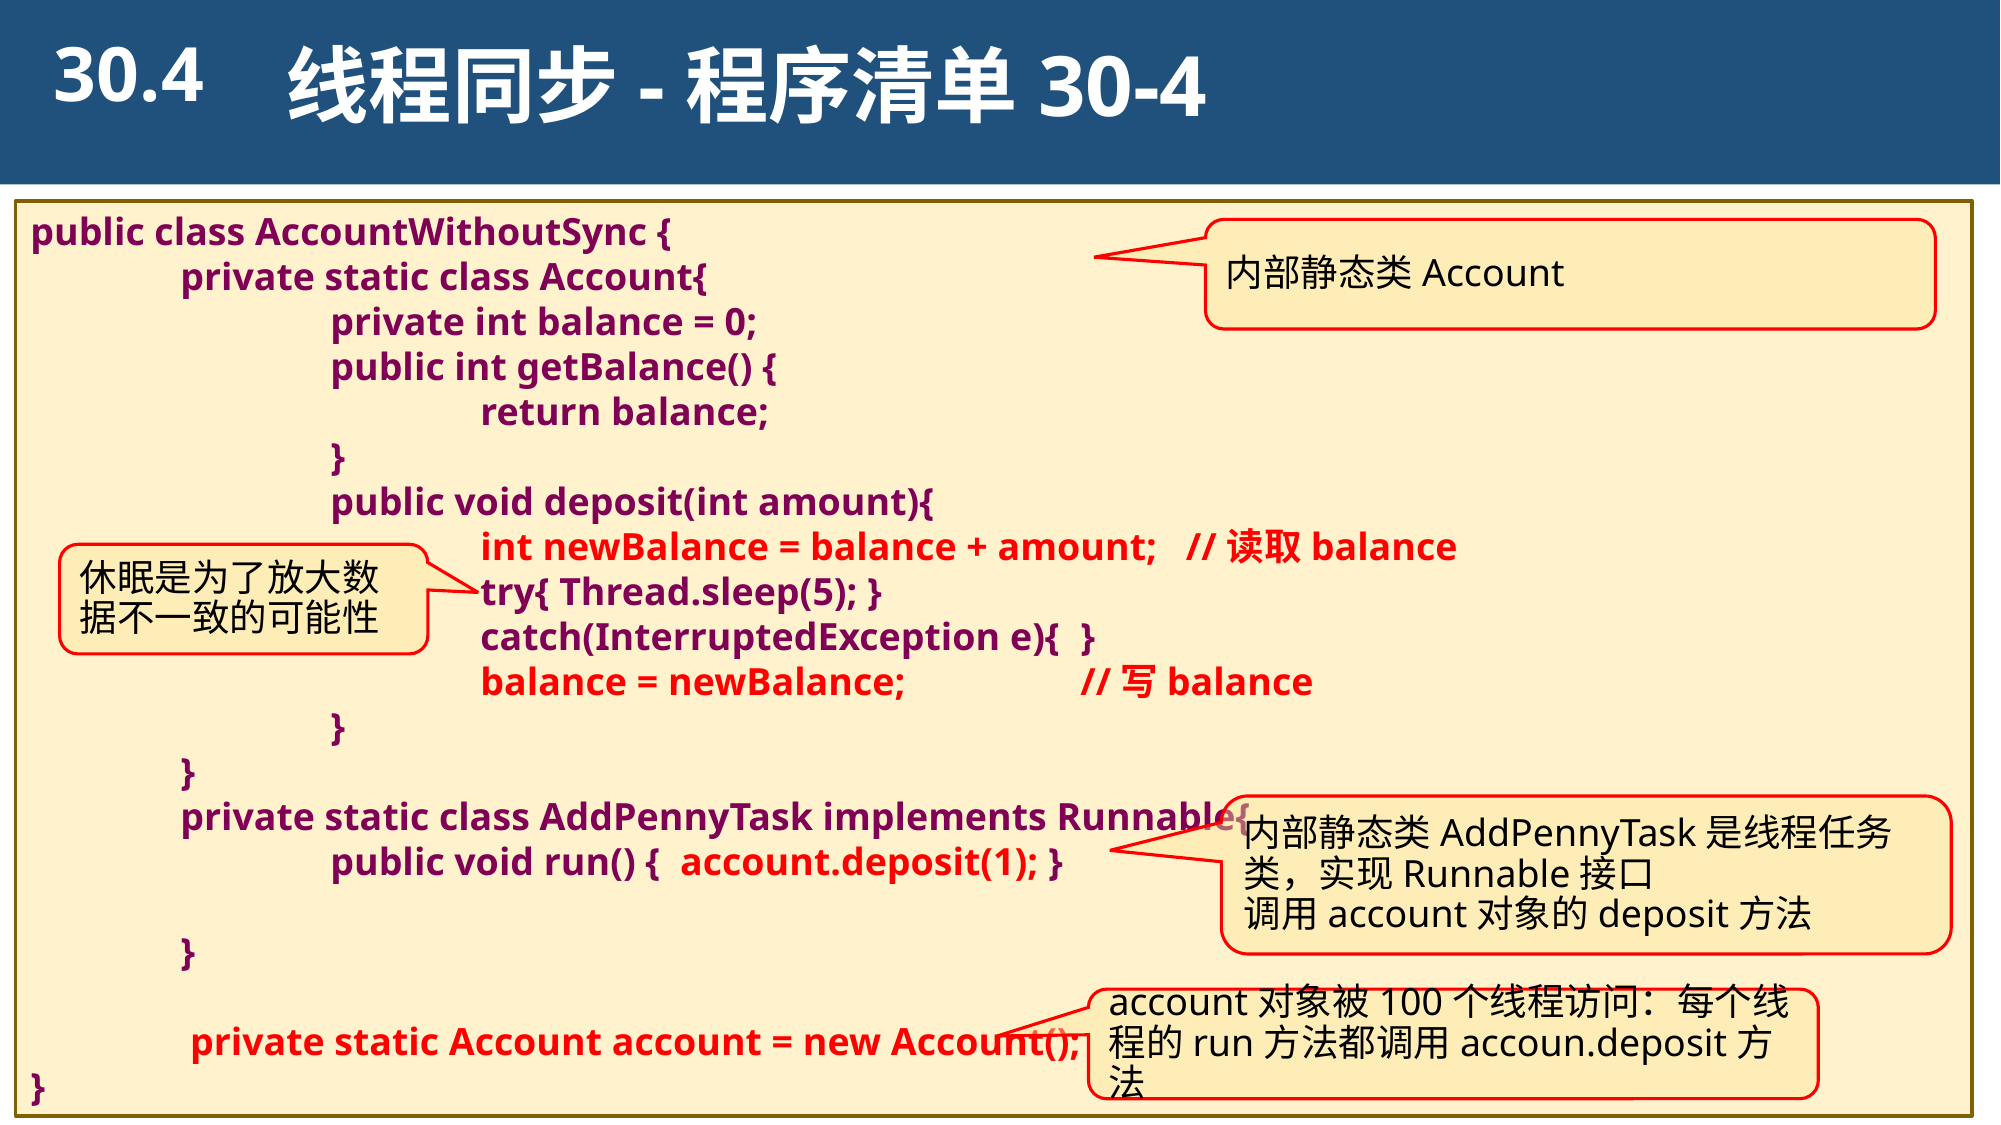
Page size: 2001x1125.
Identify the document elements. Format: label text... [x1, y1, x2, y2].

list 30.4 [38, 28, 244, 166]
text_box 内部静态类Account [1093, 218, 1937, 331]
text_box 休眠是为了放大数据不一致的可能性 [58, 543, 479, 655]
text_box 内部静态类AddPennyTask是线程任务类，实现Runnable接口 调用account对象的deposit方法 [1109, 794, 1953, 956]
list 线程同步-程序清单30-4 [270, 36, 1730, 119]
text_box public class AccountWithoutSync { private static class Account{ private int balance = 0; public int getBalance() { return balance; } public void deposit(int amount){ int newBalance = balance + amount; //读取balance try{ Thread.sleep(5); } catch(InterruptedException e){ } balance = newBalance; //写balance } } private static class AddPennyTask implements Runnable{ public void run() { account.deposit(1); } } private static Account account = new Account(); } [15, 201, 1972, 1116]
text_box account对象被100个线程访问：每个线程的run方法都调用accoun.deposit方法 [996, 988, 1820, 1100]
